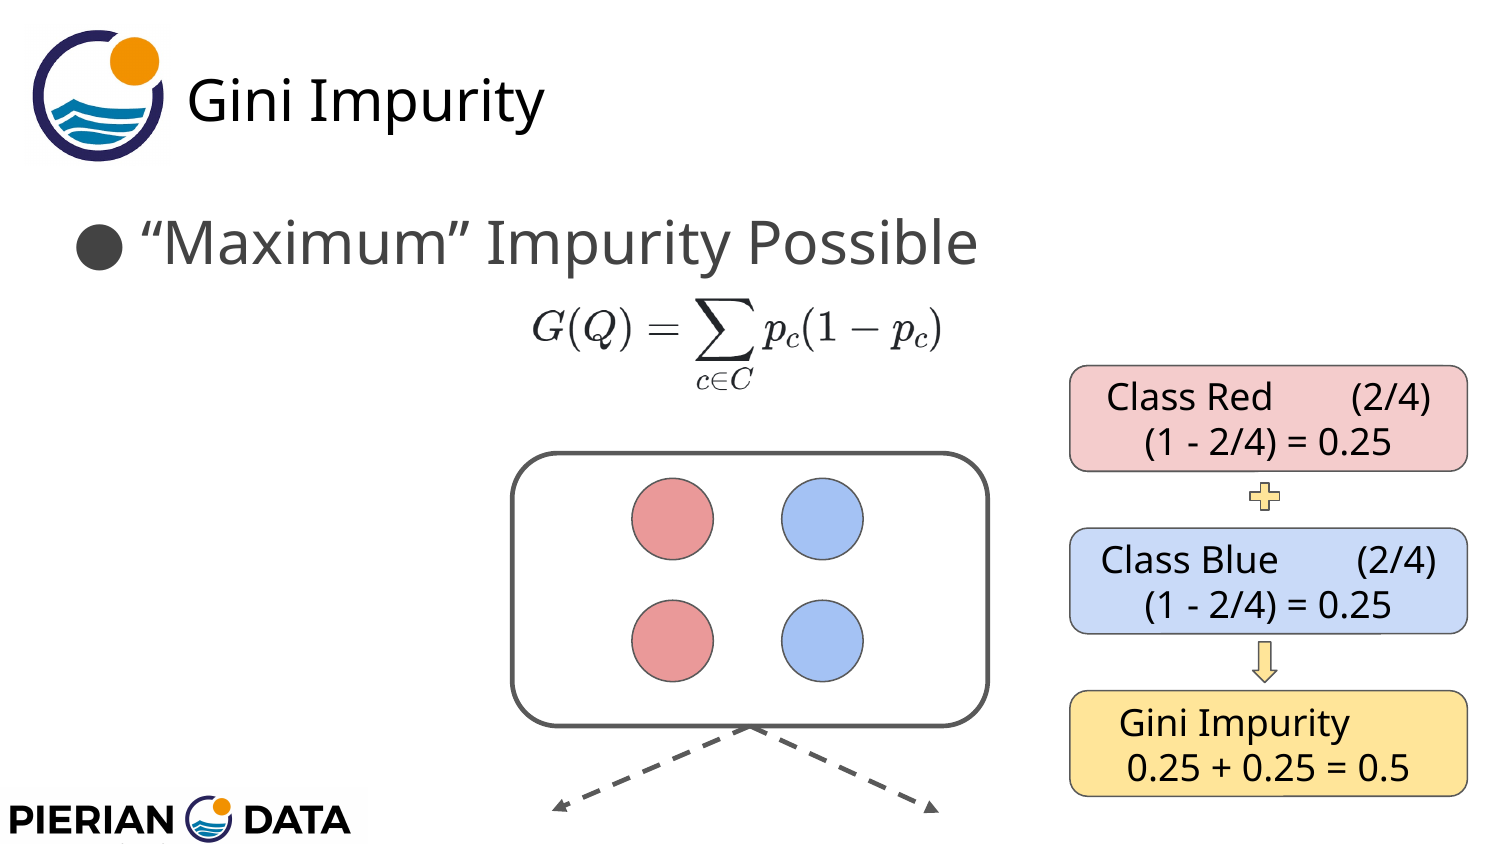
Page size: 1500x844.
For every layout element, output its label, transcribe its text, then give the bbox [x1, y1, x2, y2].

list “Maximum” Impurity Possible [51, 189, 1476, 750]
text_box [512, 453, 988, 726]
text_box [781, 478, 864, 560]
text_box [781, 600, 864, 682]
picture [522, 277, 954, 410]
text_box [631, 600, 714, 682]
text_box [749, 725, 940, 813]
title Gini Impurity [176, 48, 1449, 143]
text_box [1252, 641, 1277, 683]
text_box [1249, 483, 1280, 510]
text_box Class Blue (2/4)(1 - 2/4) = 0.25 [1069, 528, 1468, 634]
picture [0, 787, 368, 844]
text_box Gini Impurity 0.25 + 0.25 = 0.5 [1069, 690, 1468, 797]
picture [24, 24, 172, 167]
text_box [631, 478, 714, 560]
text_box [551, 725, 748, 812]
text_box Class Red (2/4)(1 - 2/4) = 0.25 [1069, 365, 1468, 472]
